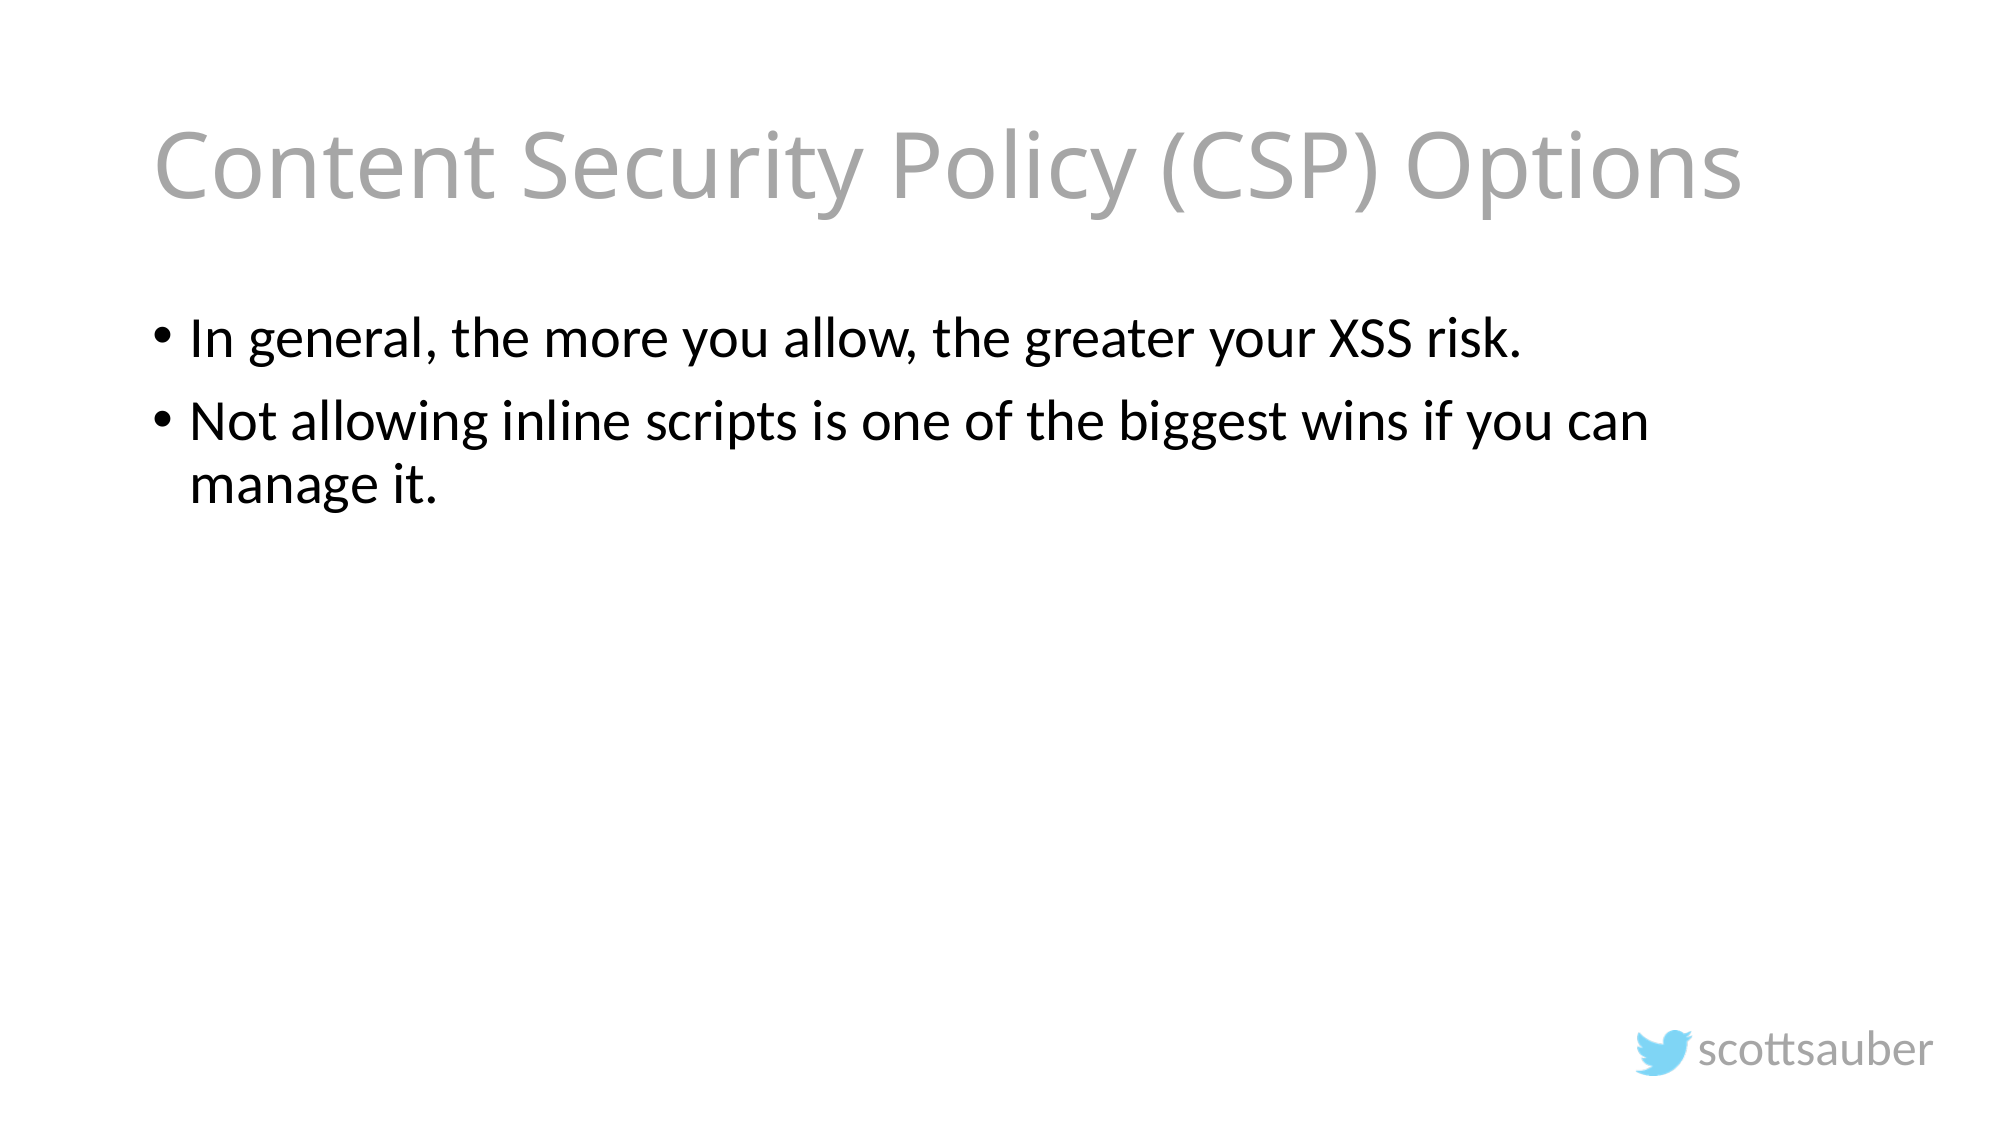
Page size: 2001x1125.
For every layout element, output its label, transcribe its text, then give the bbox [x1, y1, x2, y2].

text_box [1635, 1014, 1986, 1093]
title Content Security Policy (CSP) Options [137, 59, 1863, 278]
list In general, the more you allow, the greater your XSS risk. Not allowing inline scripts is one of the biggest wins if you can manage it. [137, 299, 1863, 1125]
